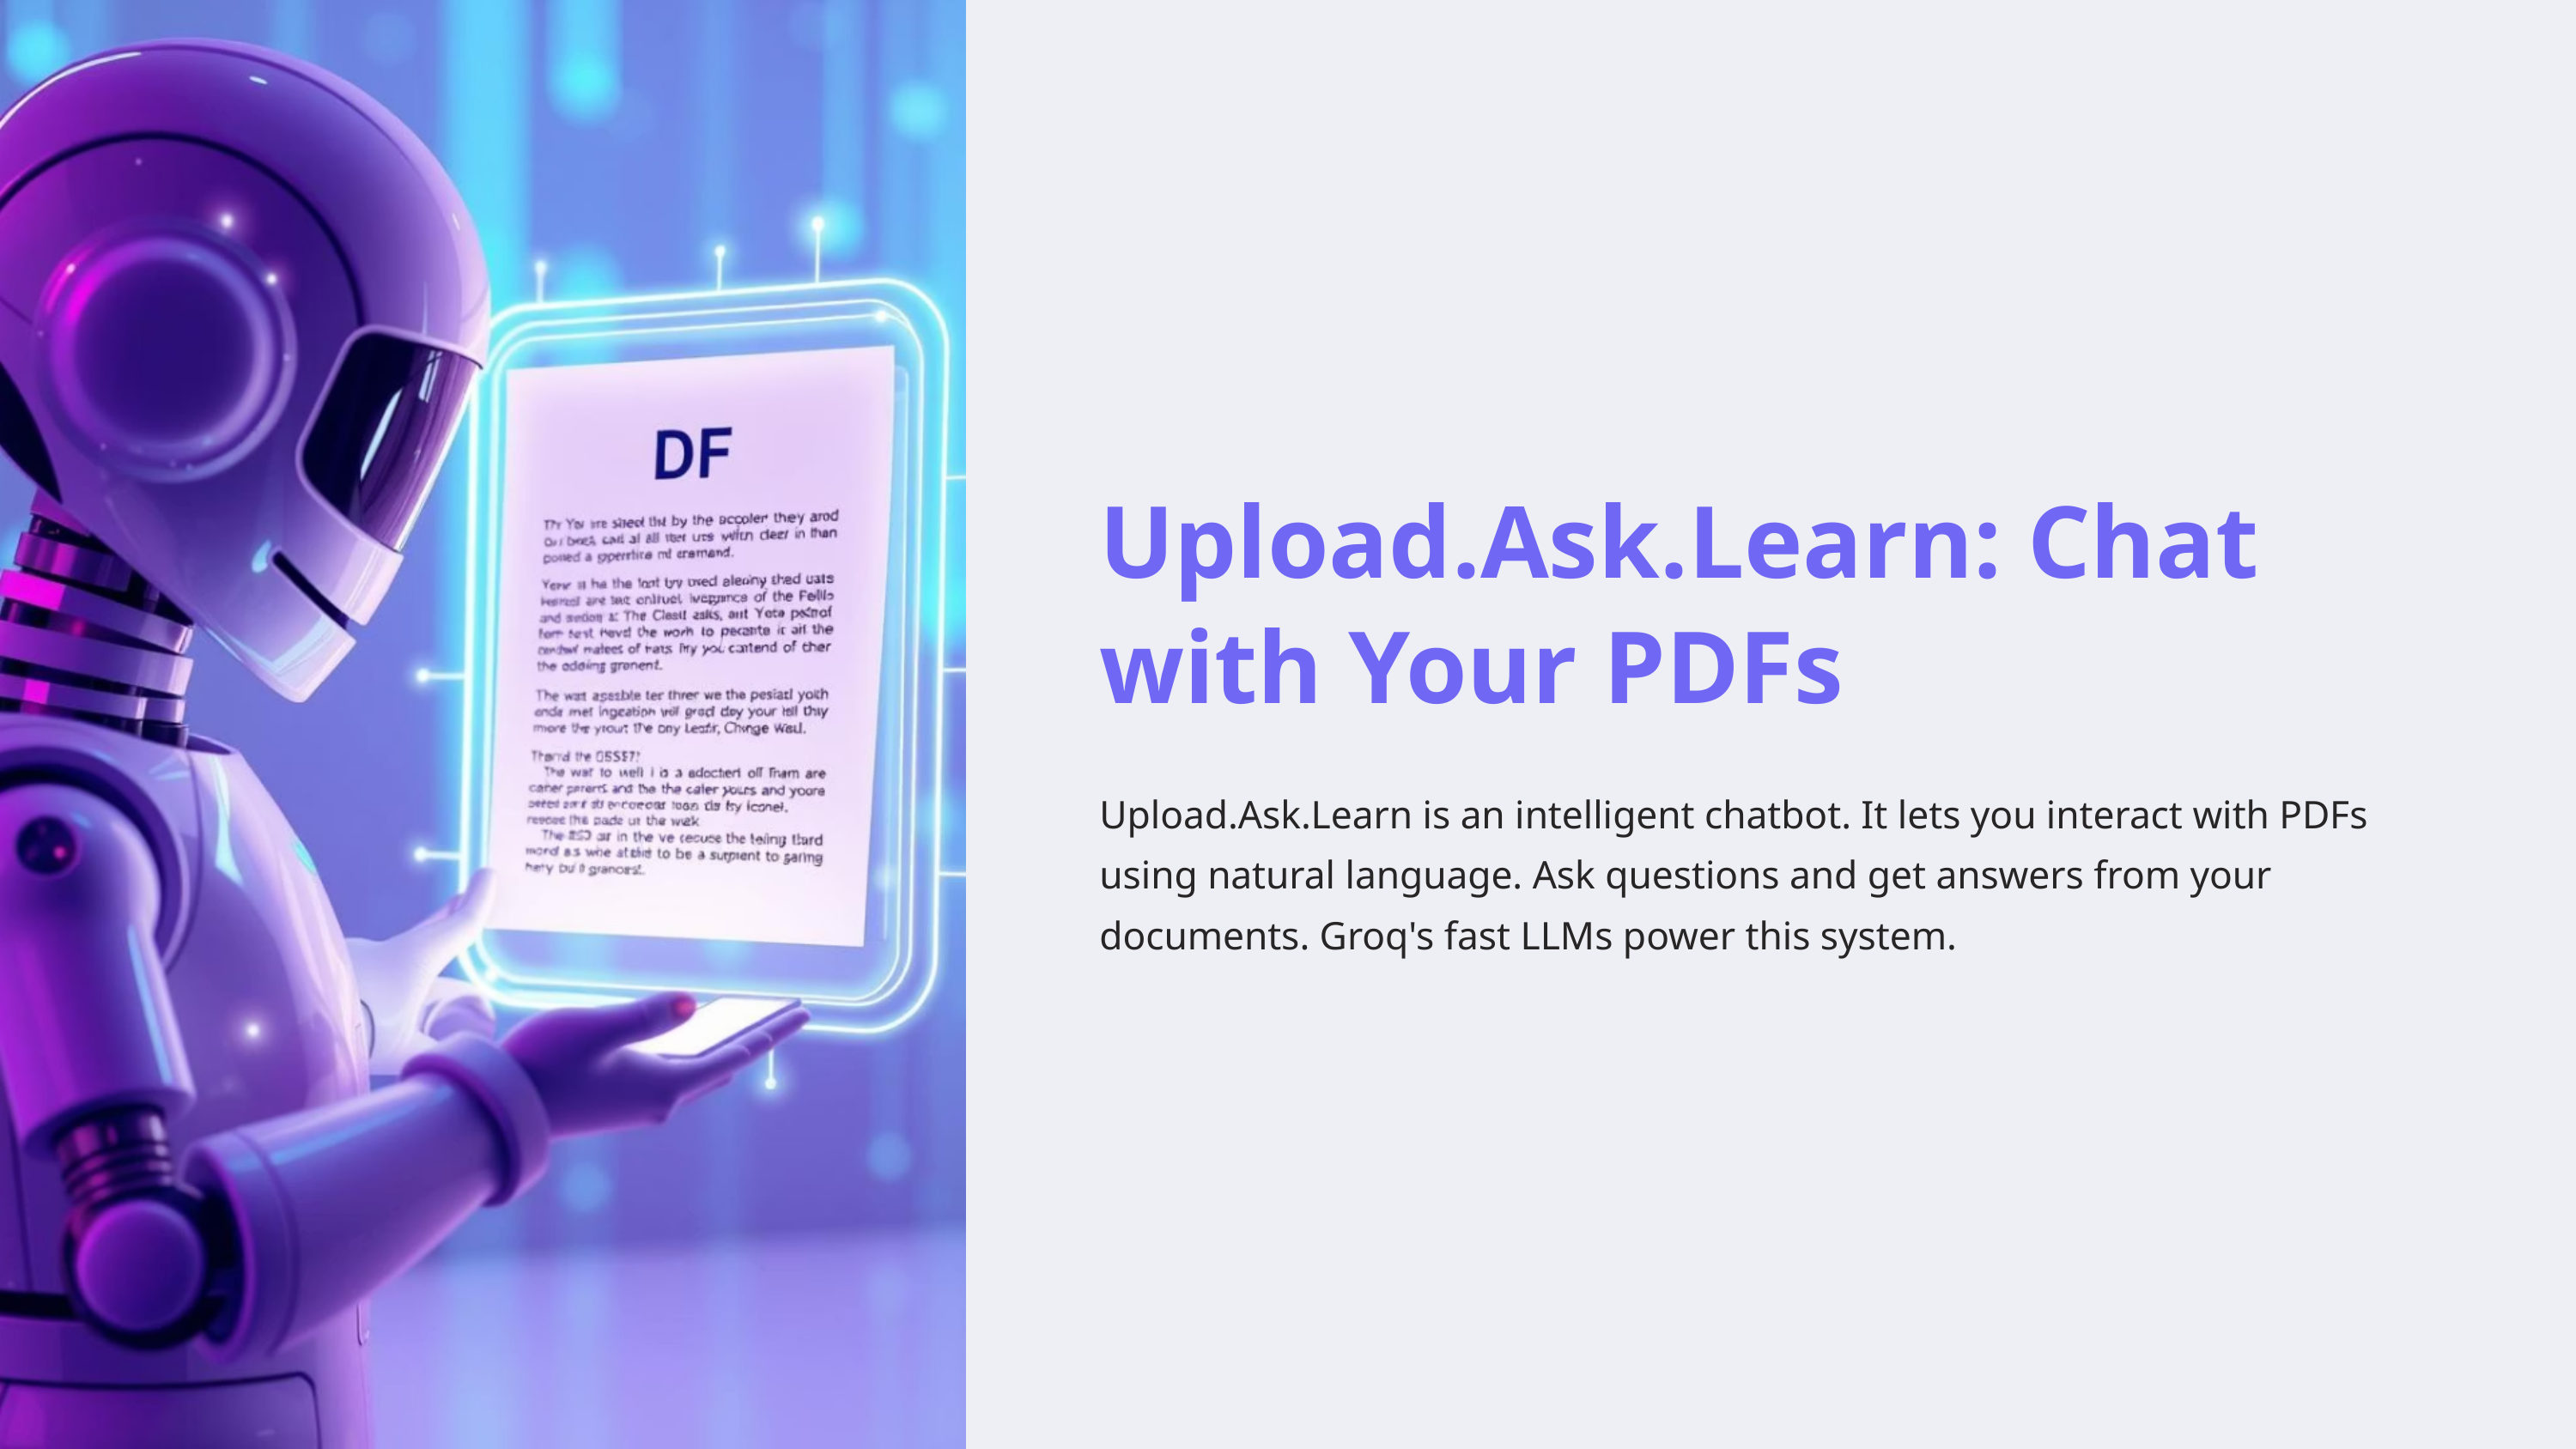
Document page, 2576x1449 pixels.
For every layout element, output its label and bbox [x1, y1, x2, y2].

text_box [967, 0, 2576, 1449]
text_box [0, 0, 967, 1449]
